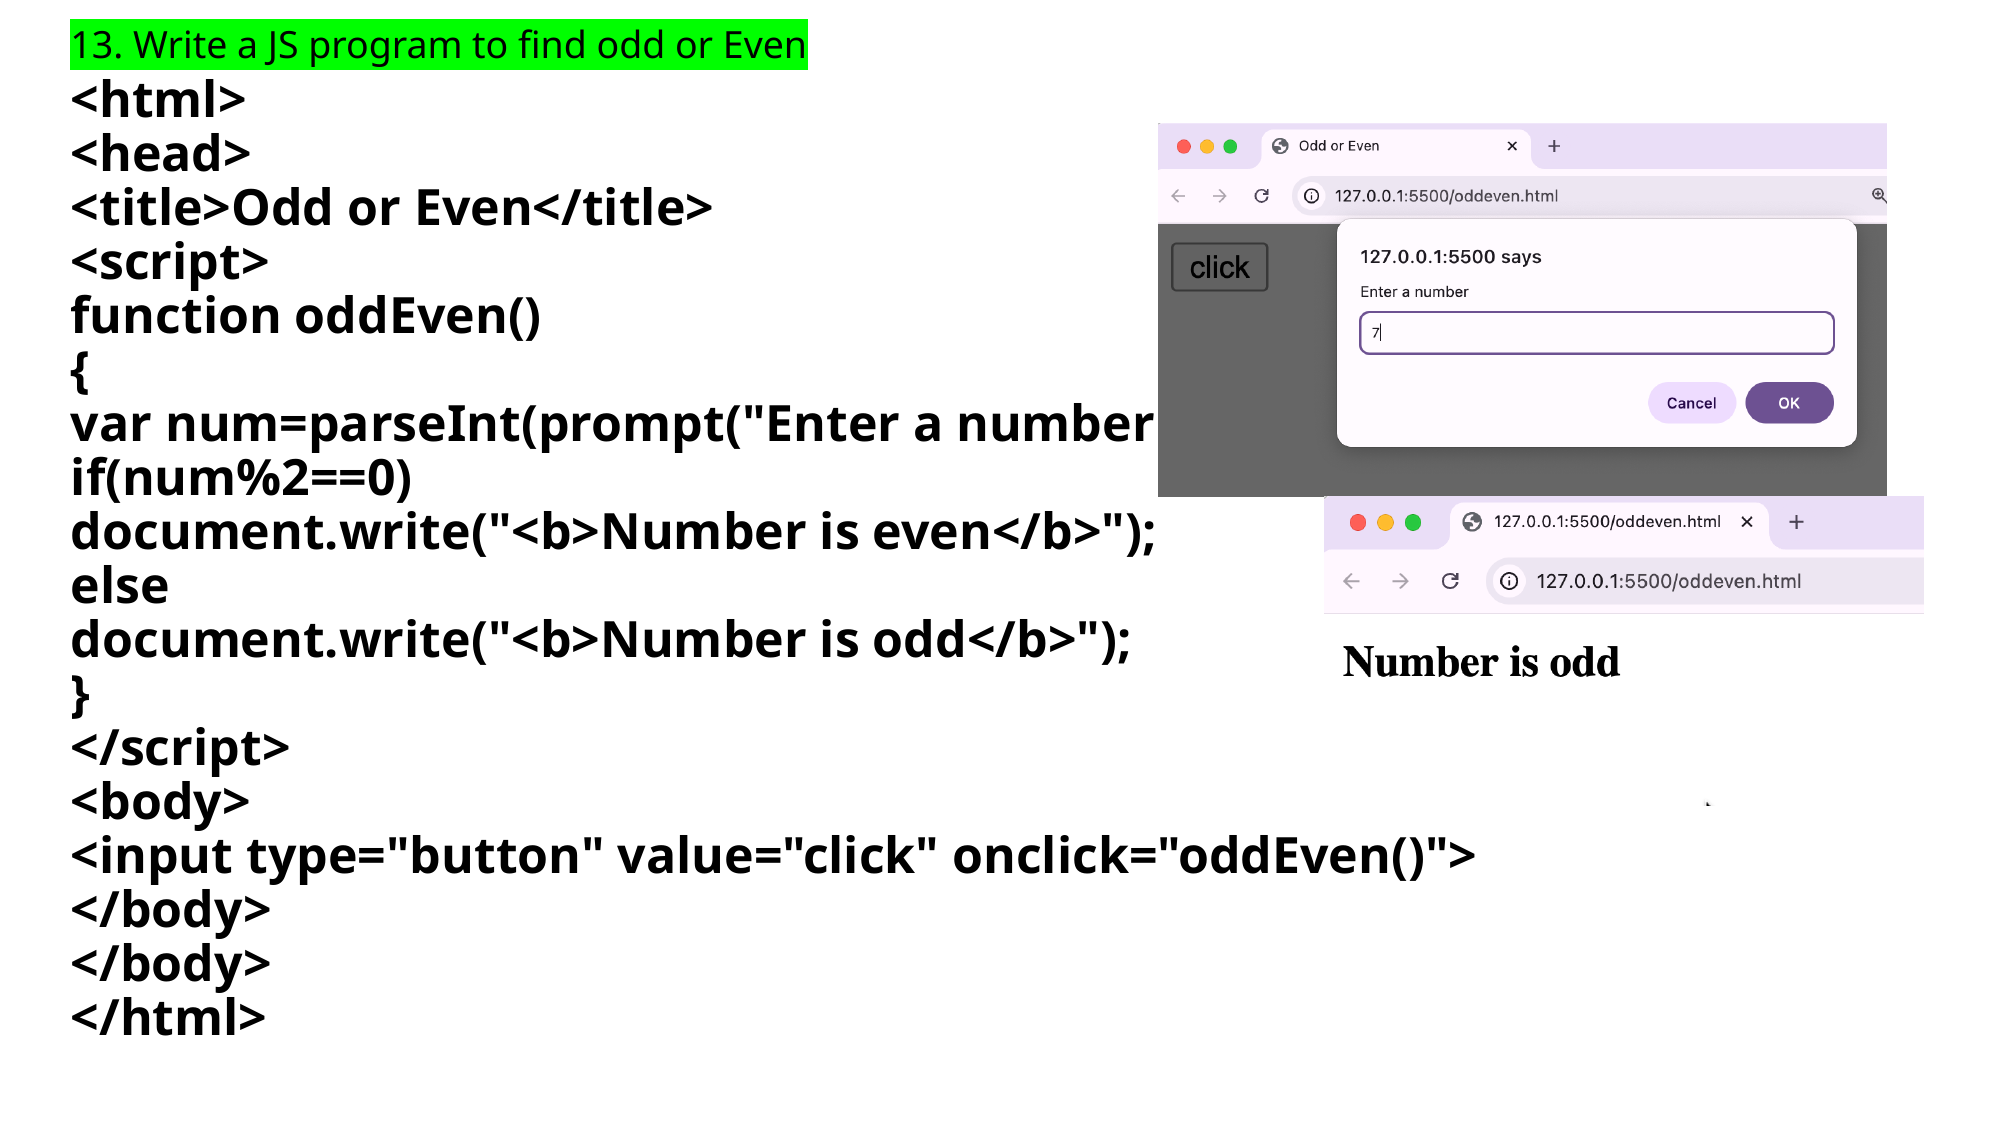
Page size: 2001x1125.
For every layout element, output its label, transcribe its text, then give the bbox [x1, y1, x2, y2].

list <html> <head> <title>Odd or Even</title> <script> function oddEven() { var num=parseInt(prompt("Enter a number")); if(num%2==0) document.write("<b>Number is even</b>"); else document.write("<b>Number is odd</b>"); } </script> <body> <input type="button" value="click" onclick="oddEven()"> </body> </body> </html> [55, 66, 1960, 1091]
text_box 13. Write a JS program to find odd or Even [55, 13, 1798, 74]
picture [1157, 122, 1924, 807]
text_box [55, 710, 1212, 1125]
